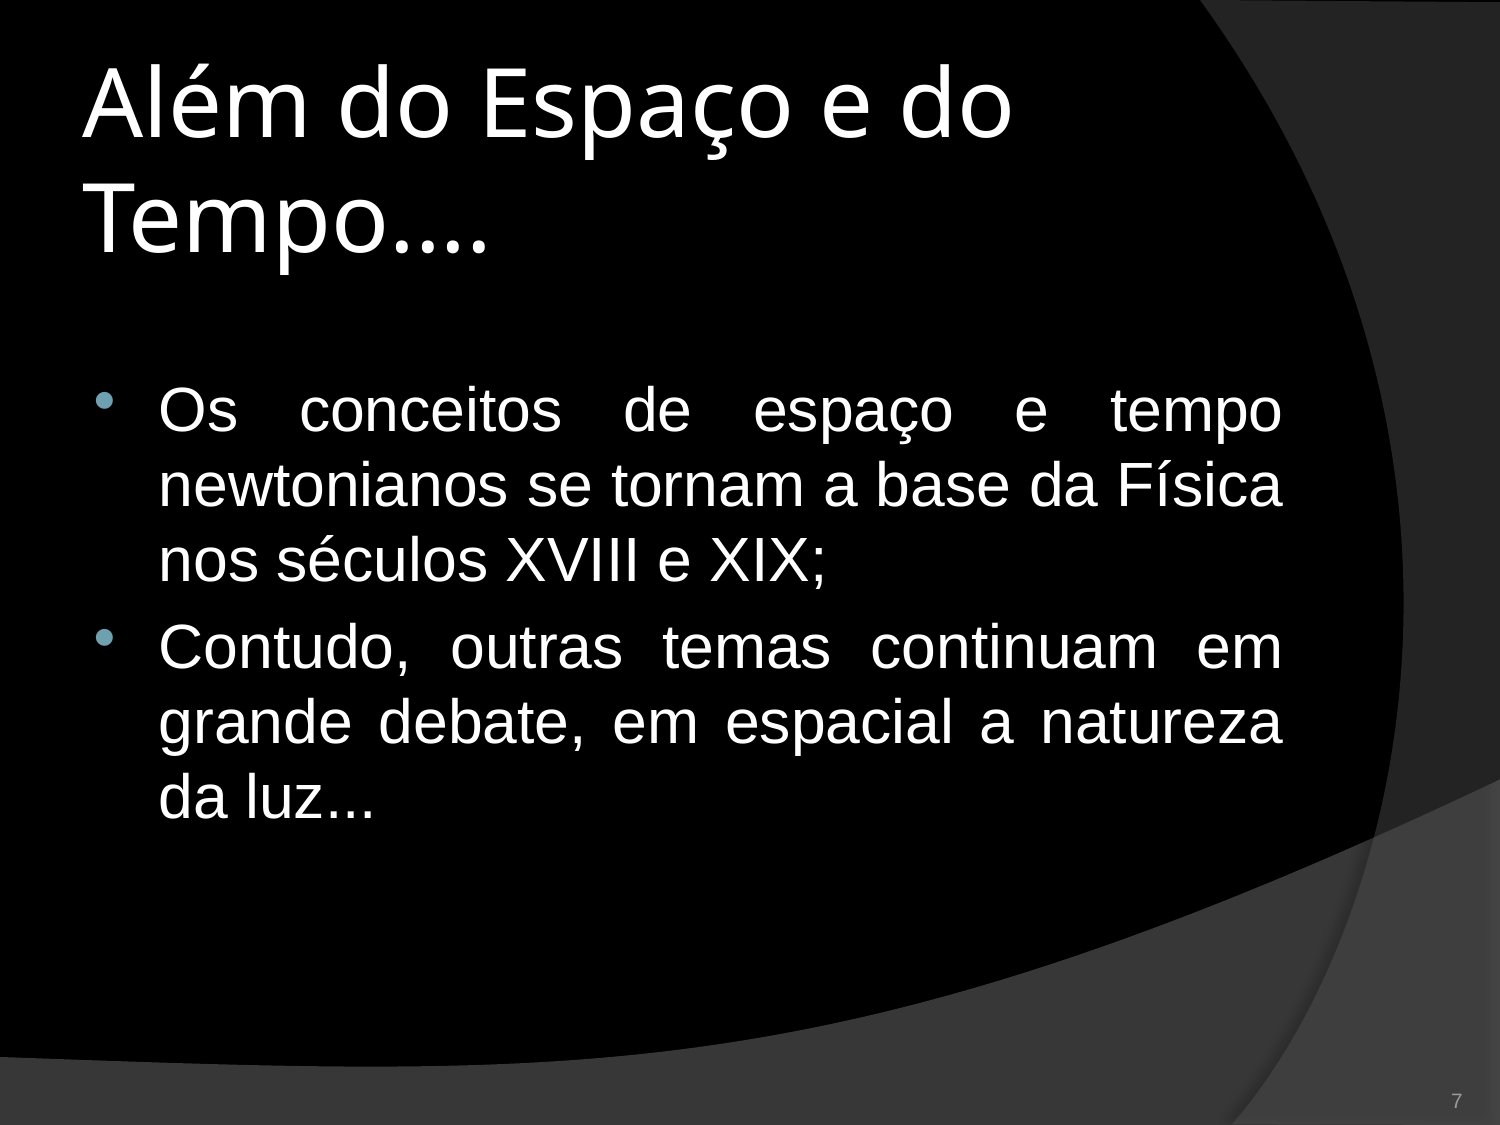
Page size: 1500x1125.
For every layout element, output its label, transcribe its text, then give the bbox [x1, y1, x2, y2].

list Os conceitos de espaço e tempo newtonianos se tornam a base da Física nos séculos XVIII e XIX; Contudo, outras temas continuam em grande debate, em espacial a natureza da luz... [75, 361, 1300, 1005]
slide_number 7 [1337, 1053, 1463, 1114]
title Além do Espaço e do Tempo.... [75, 45, 1300, 268]
